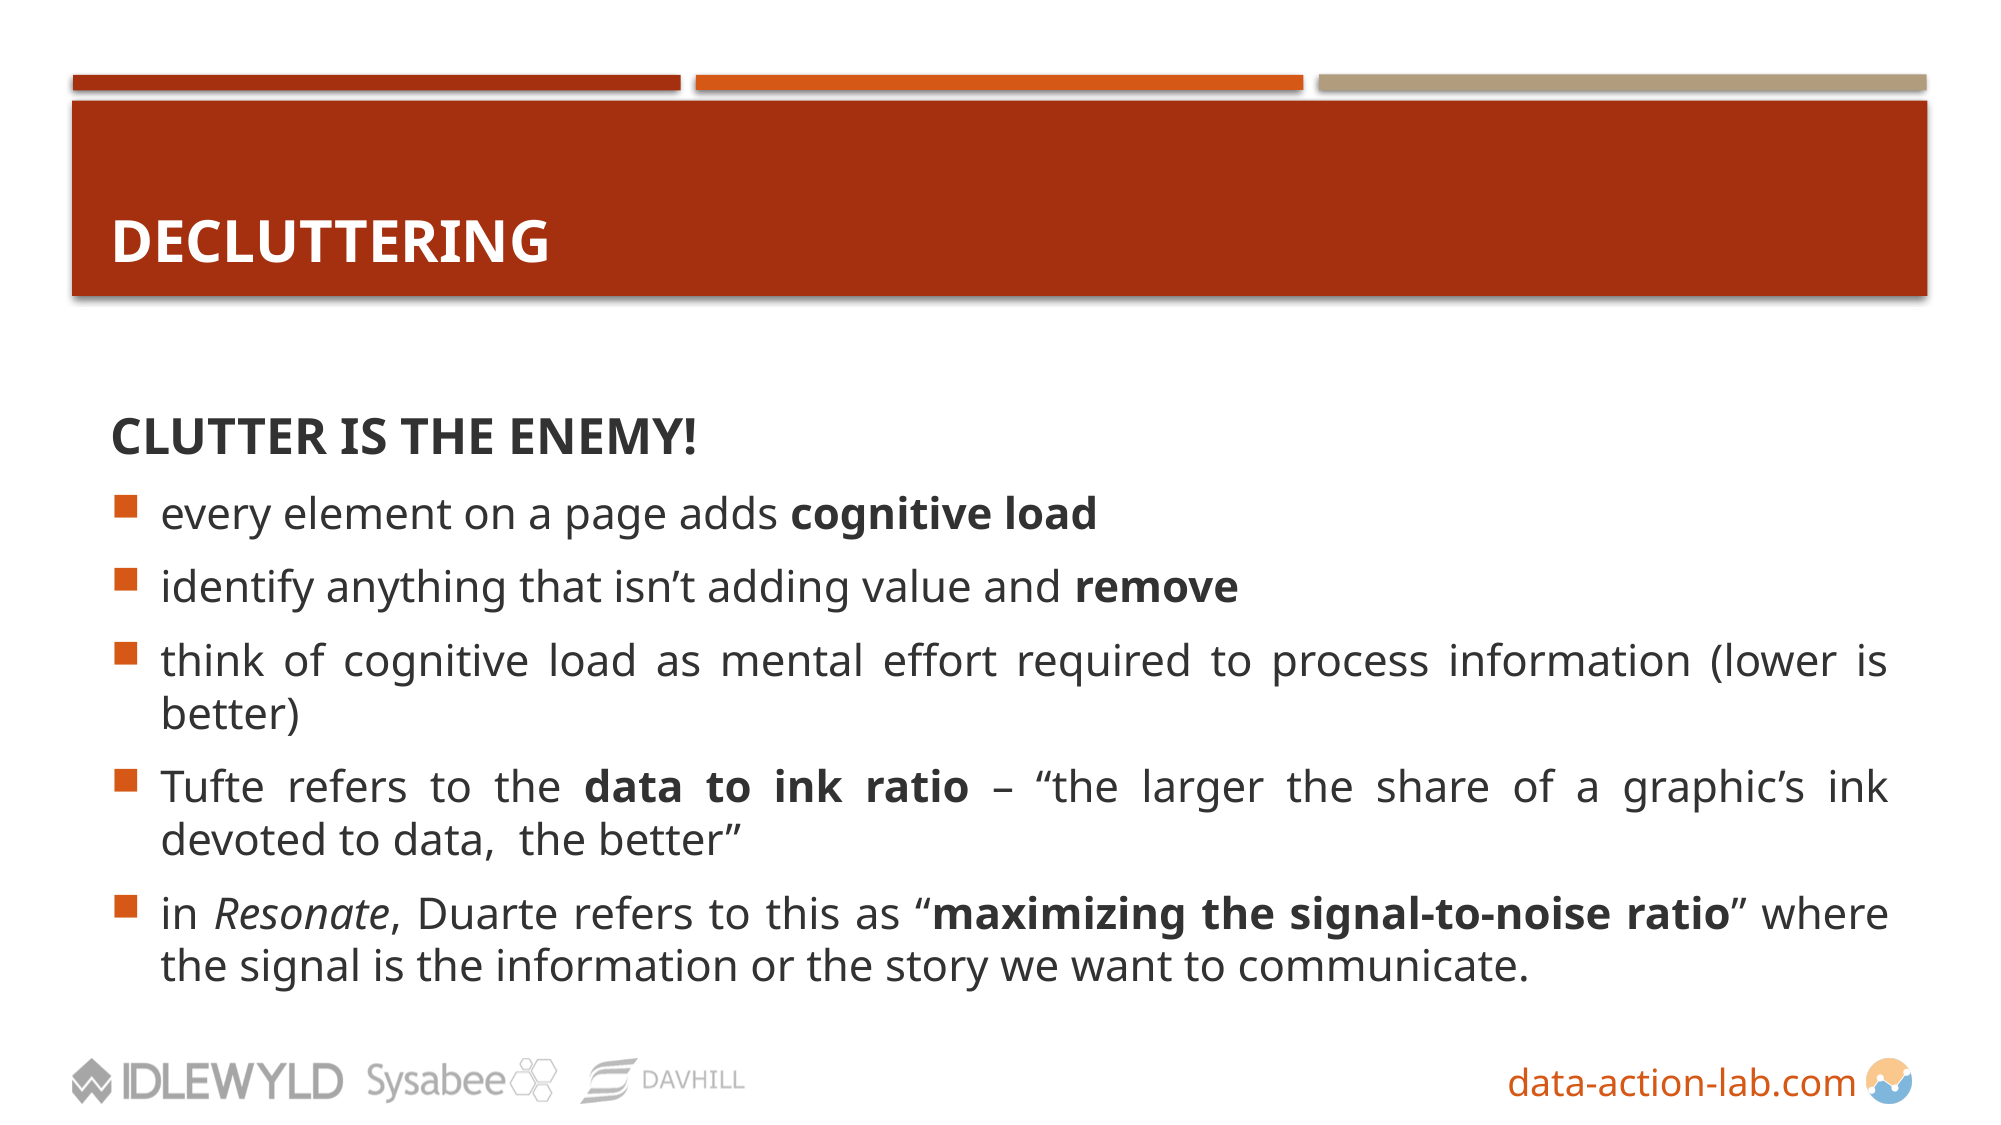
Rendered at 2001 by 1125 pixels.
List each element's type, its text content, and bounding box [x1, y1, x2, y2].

picture [72, 1058, 745, 1104]
list CLUTTER IS THE ENEMY! every element on a page adds cognitive load identify anything that isn’t adding value and remove think of cognitive load as mental effort required to process information (lower is better) Tufte refers to the data to ink ratio – “the larger the share of a graphic’s ink devoted to data, the better” in Resonate, Duarte refers to this as “maximizing the signal-to-noise ratio” where the signal is the information or the story we want to communicate. [95, 357, 1905, 1037]
title Decluttering [95, 115, 1905, 282]
